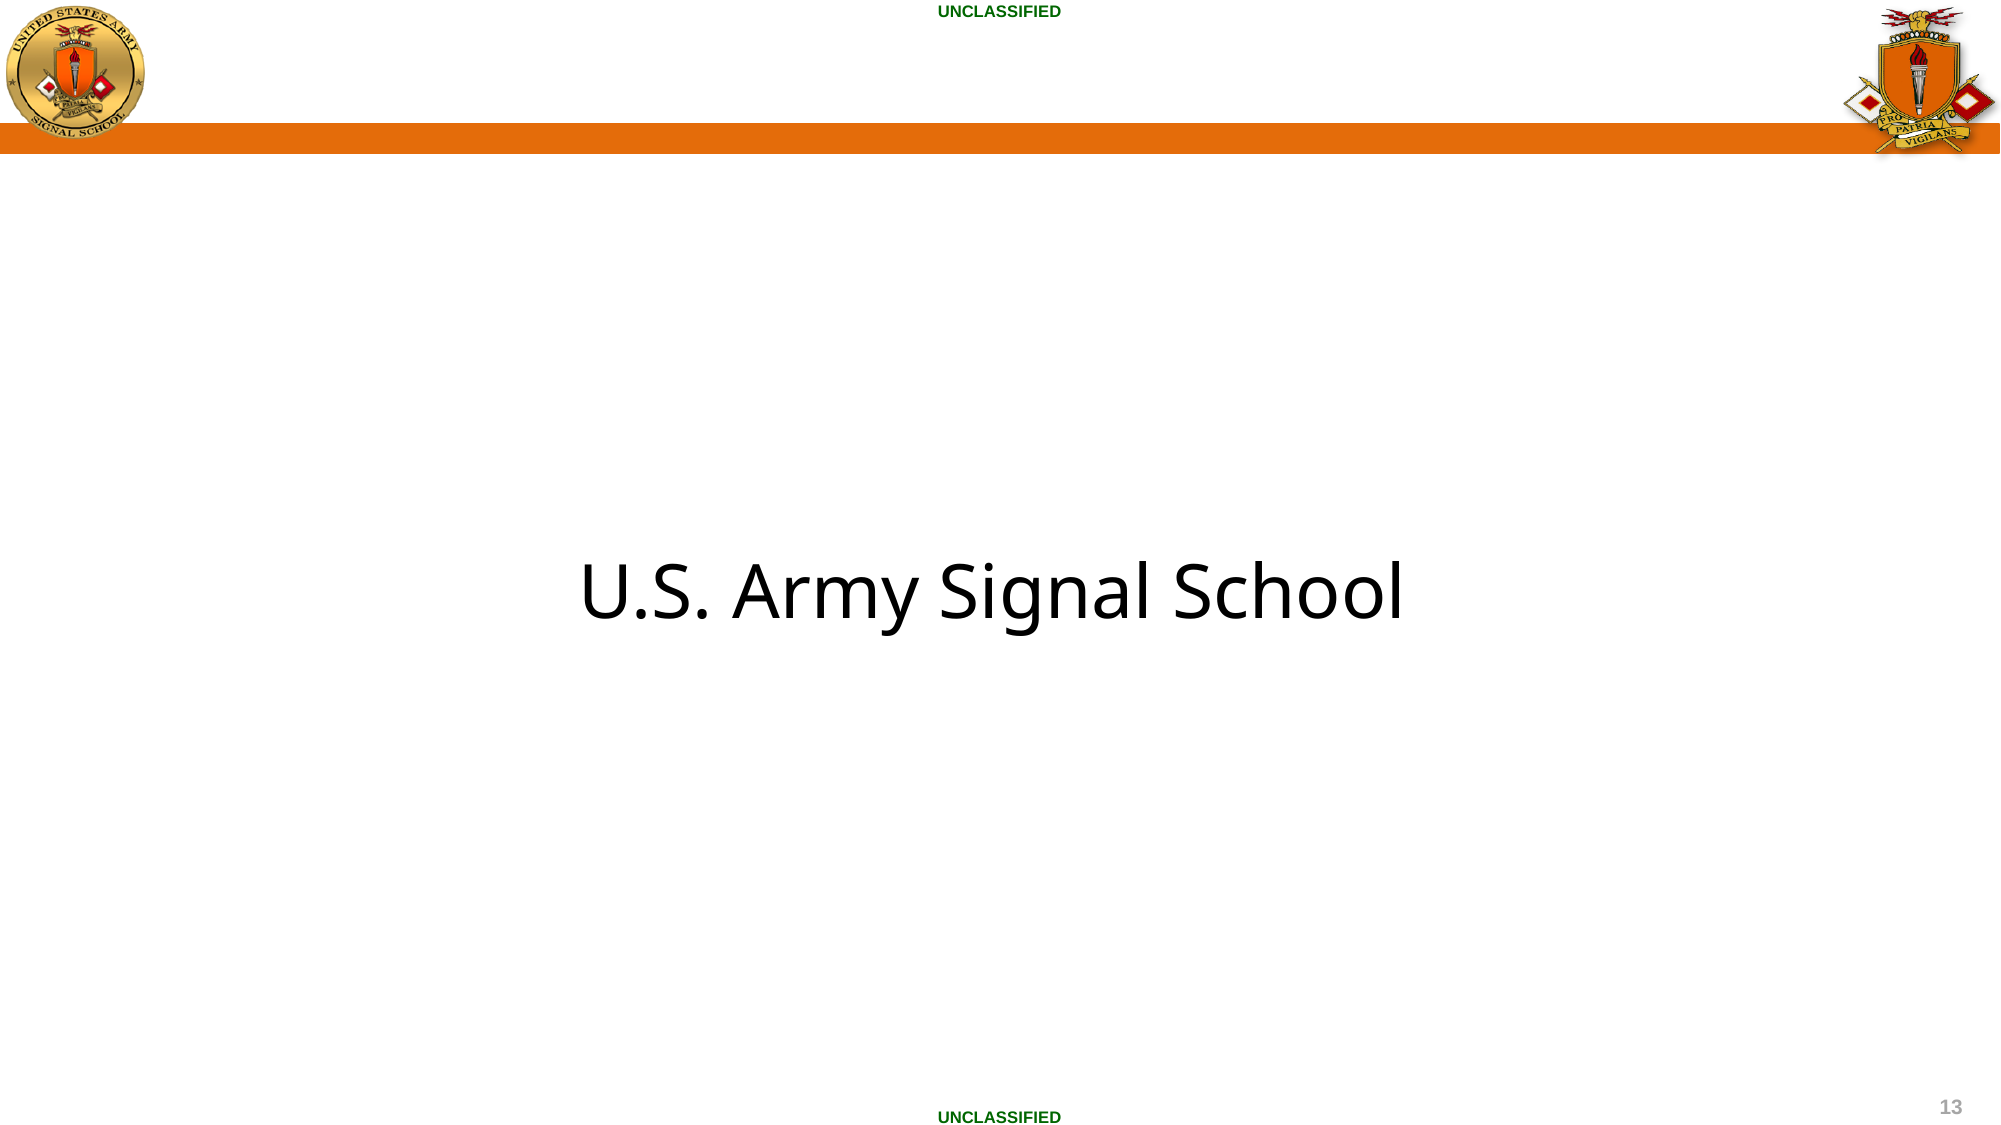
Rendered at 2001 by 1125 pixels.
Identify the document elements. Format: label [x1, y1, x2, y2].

picture [1805, 0, 2001, 169]
picture [0, 0, 150, 144]
